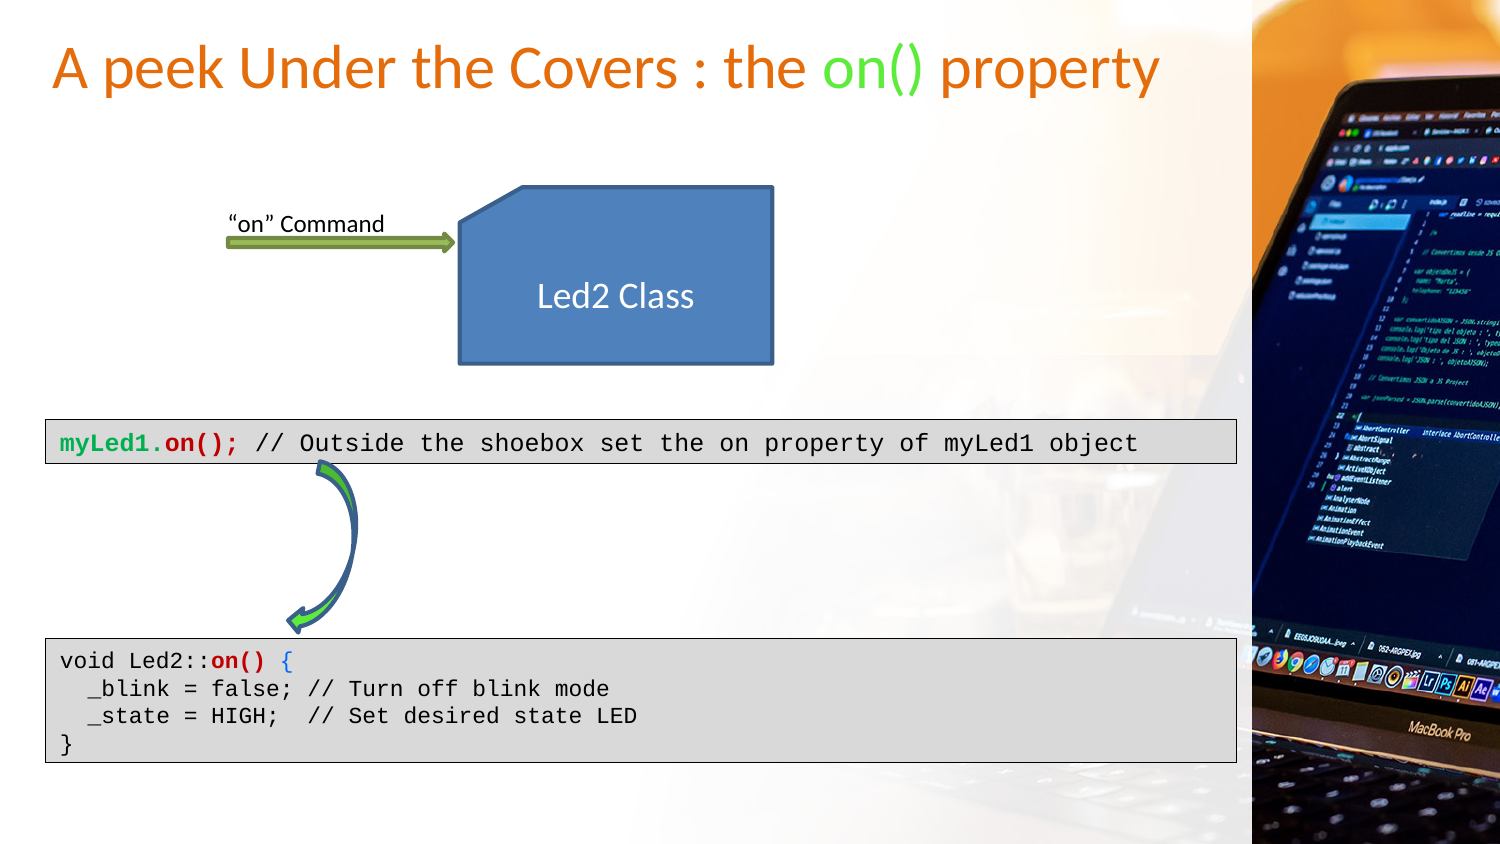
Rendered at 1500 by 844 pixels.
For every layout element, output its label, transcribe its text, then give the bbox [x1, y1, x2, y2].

picture [0, 0, 1500, 844]
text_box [212, 199, 476, 252]
text_box Led2 Class [457, 185, 775, 366]
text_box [44, 464, 1237, 765]
text_box myLed1.on(); // Outside the shoebox set the on property of myLed1 object [45, 419, 1237, 464]
title A peek Under the Covers : the on() property [37, 18, 1288, 110]
